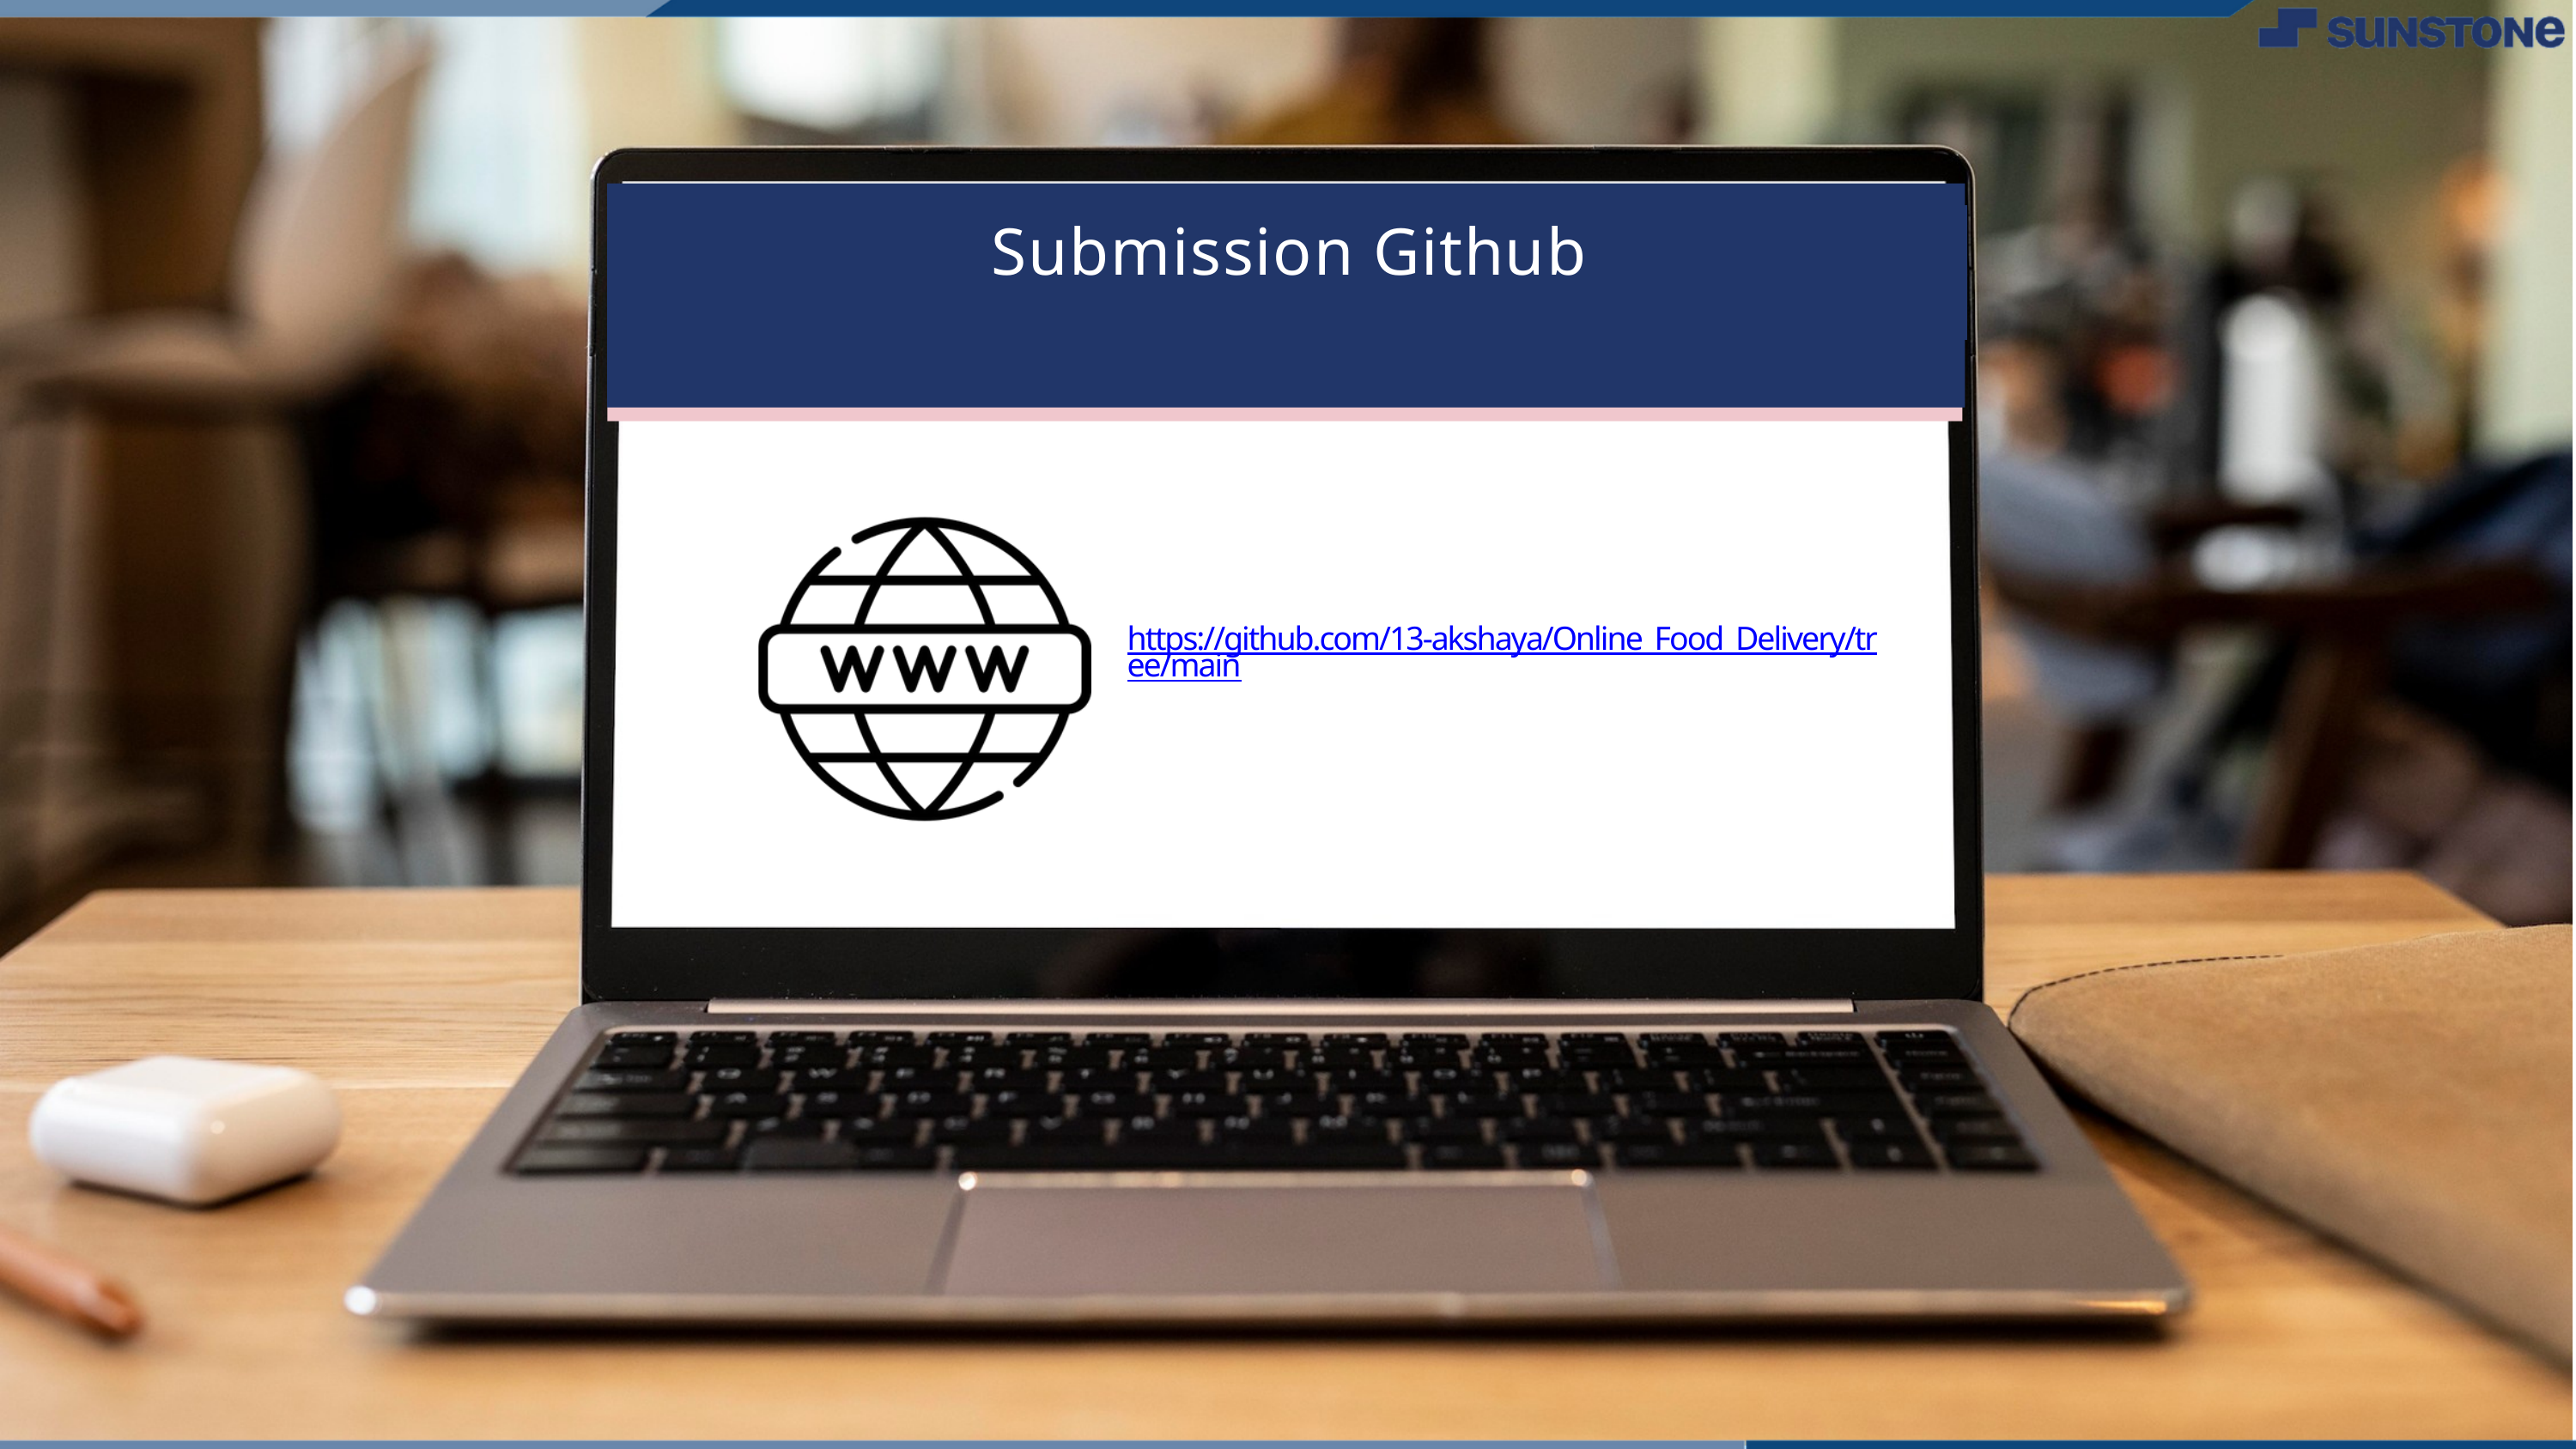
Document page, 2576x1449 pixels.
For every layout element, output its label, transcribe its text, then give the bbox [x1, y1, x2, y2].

text_box [0, 0, 2576, 1449]
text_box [611, 205, 1967, 340]
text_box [606, 183, 1965, 408]
text_box https://github.com/13-akshaya/Online_Food_Delivery/tree/main [1127, 622, 1889, 662]
text_box [758, 502, 1091, 836]
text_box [607, 415, 1963, 421]
